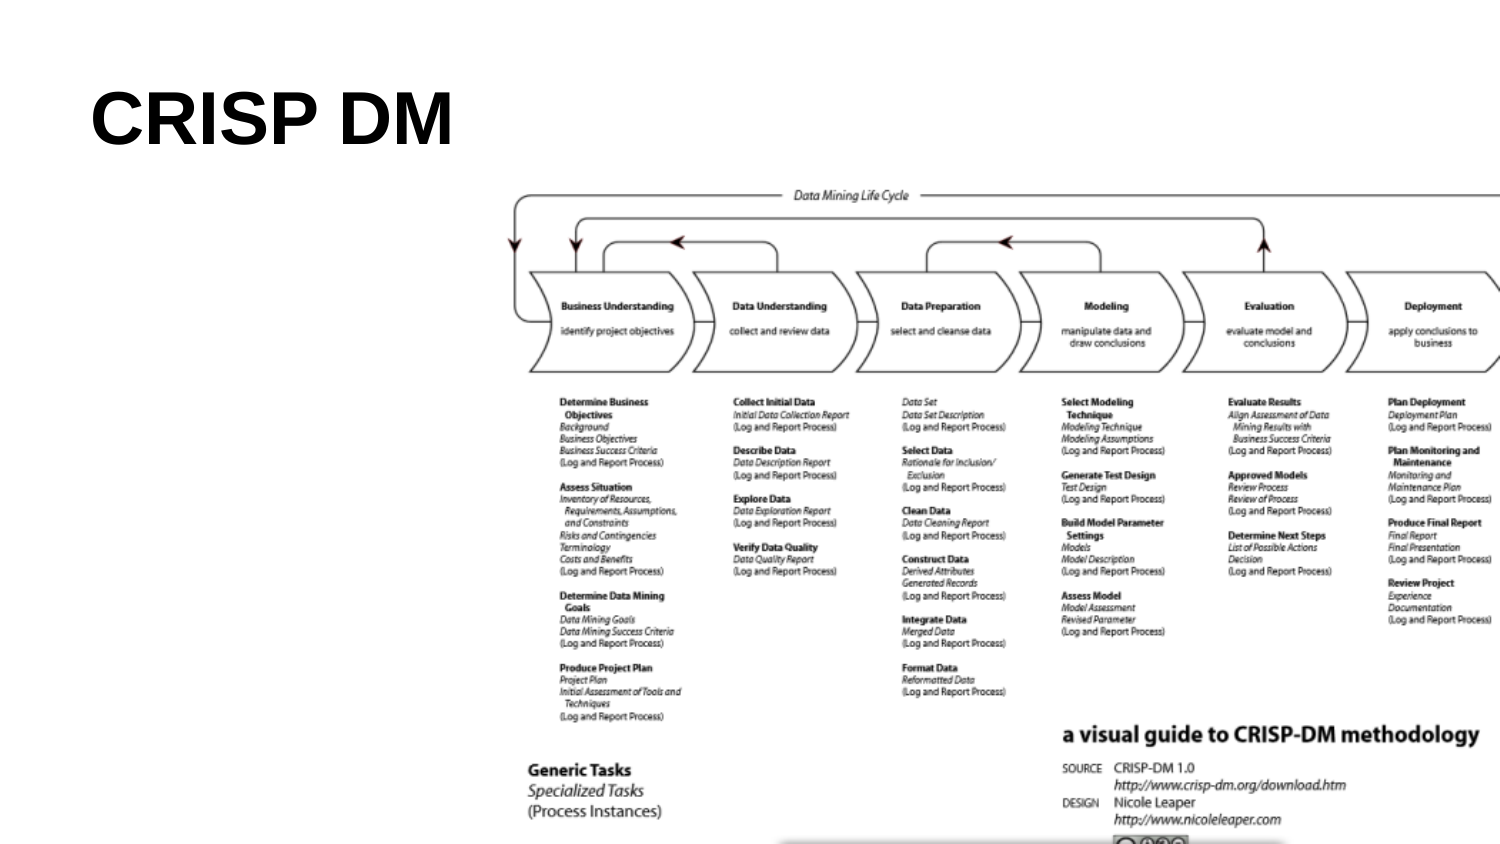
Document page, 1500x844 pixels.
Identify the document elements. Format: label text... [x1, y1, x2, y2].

title CRISP DM [75, 33, 1425, 175]
picture [501, 183, 1500, 844]
